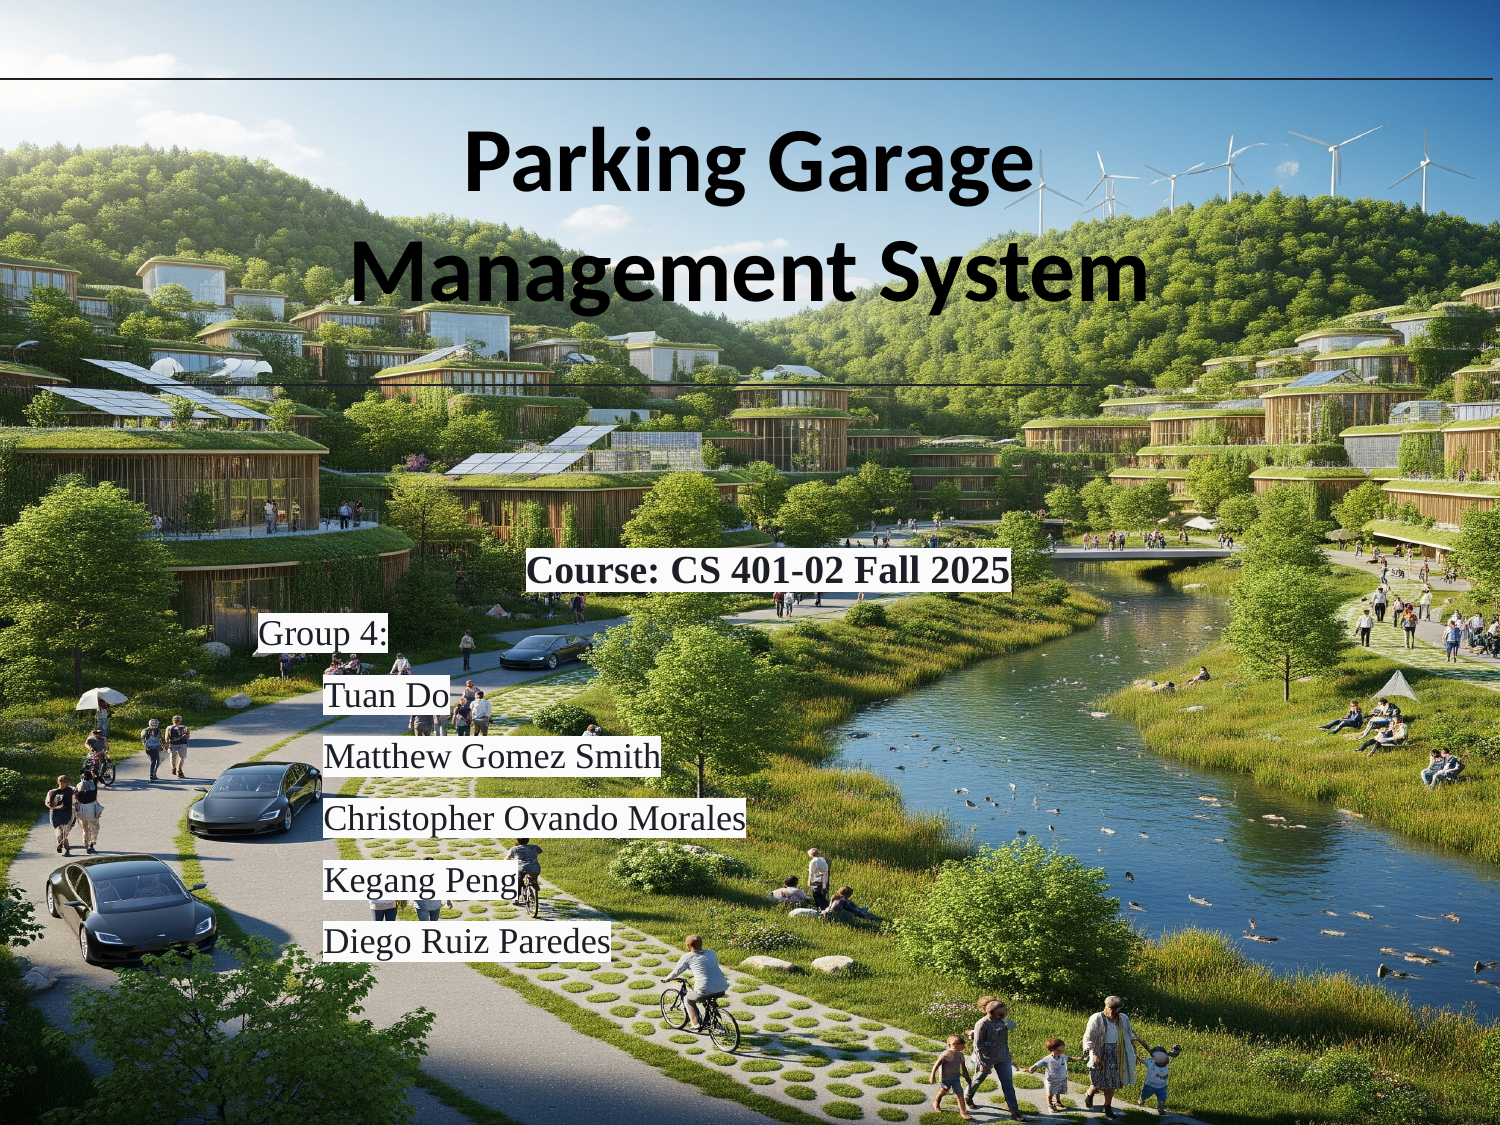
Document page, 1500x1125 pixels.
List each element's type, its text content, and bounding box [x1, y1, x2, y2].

picture [0, 0, 1500, 1125]
title Parking Garage Management System [274, 99, 1226, 320]
subtitle Course: CS 401-02 Fall 2025 Group 4: Tuan Do Matthew Gomez Smith Christopher Ovando Morales Kegang Peng Diego Ruiz Paredes [243, 491, 1294, 969]
